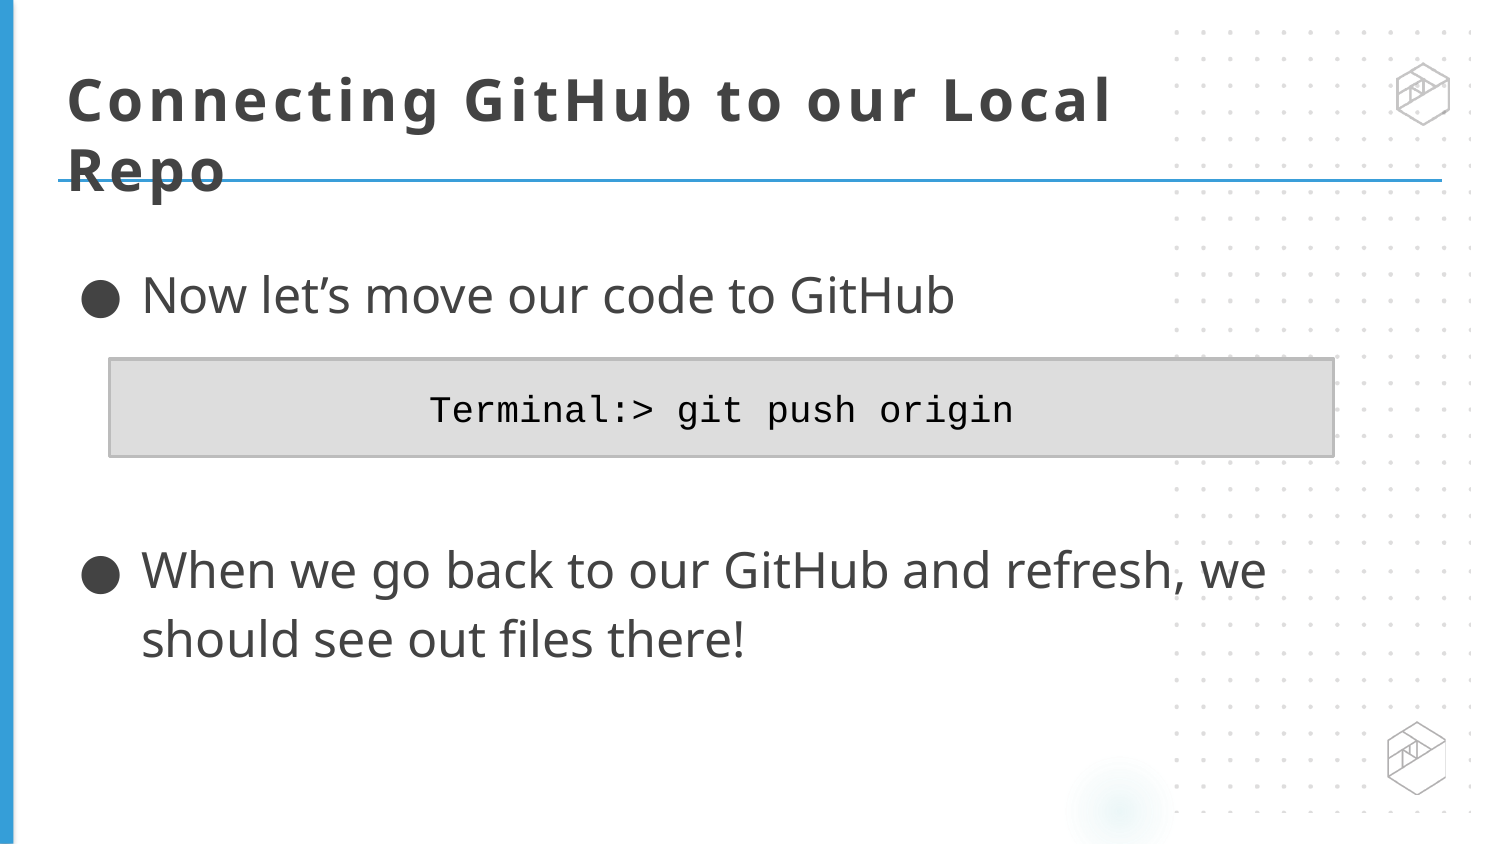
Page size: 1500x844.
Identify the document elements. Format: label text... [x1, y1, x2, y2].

picture [1396, 62, 1451, 126]
picture [1058, 750, 1181, 844]
text_box Connecting GitHub to our Local Repo [51, 48, 1265, 142]
list Now let’s move our code to GitHub When we go back to our GitHub and refresh, we should see out files there! [51, 239, 1449, 675]
text_box Terminal:> git push origin [108, 357, 1335, 458]
